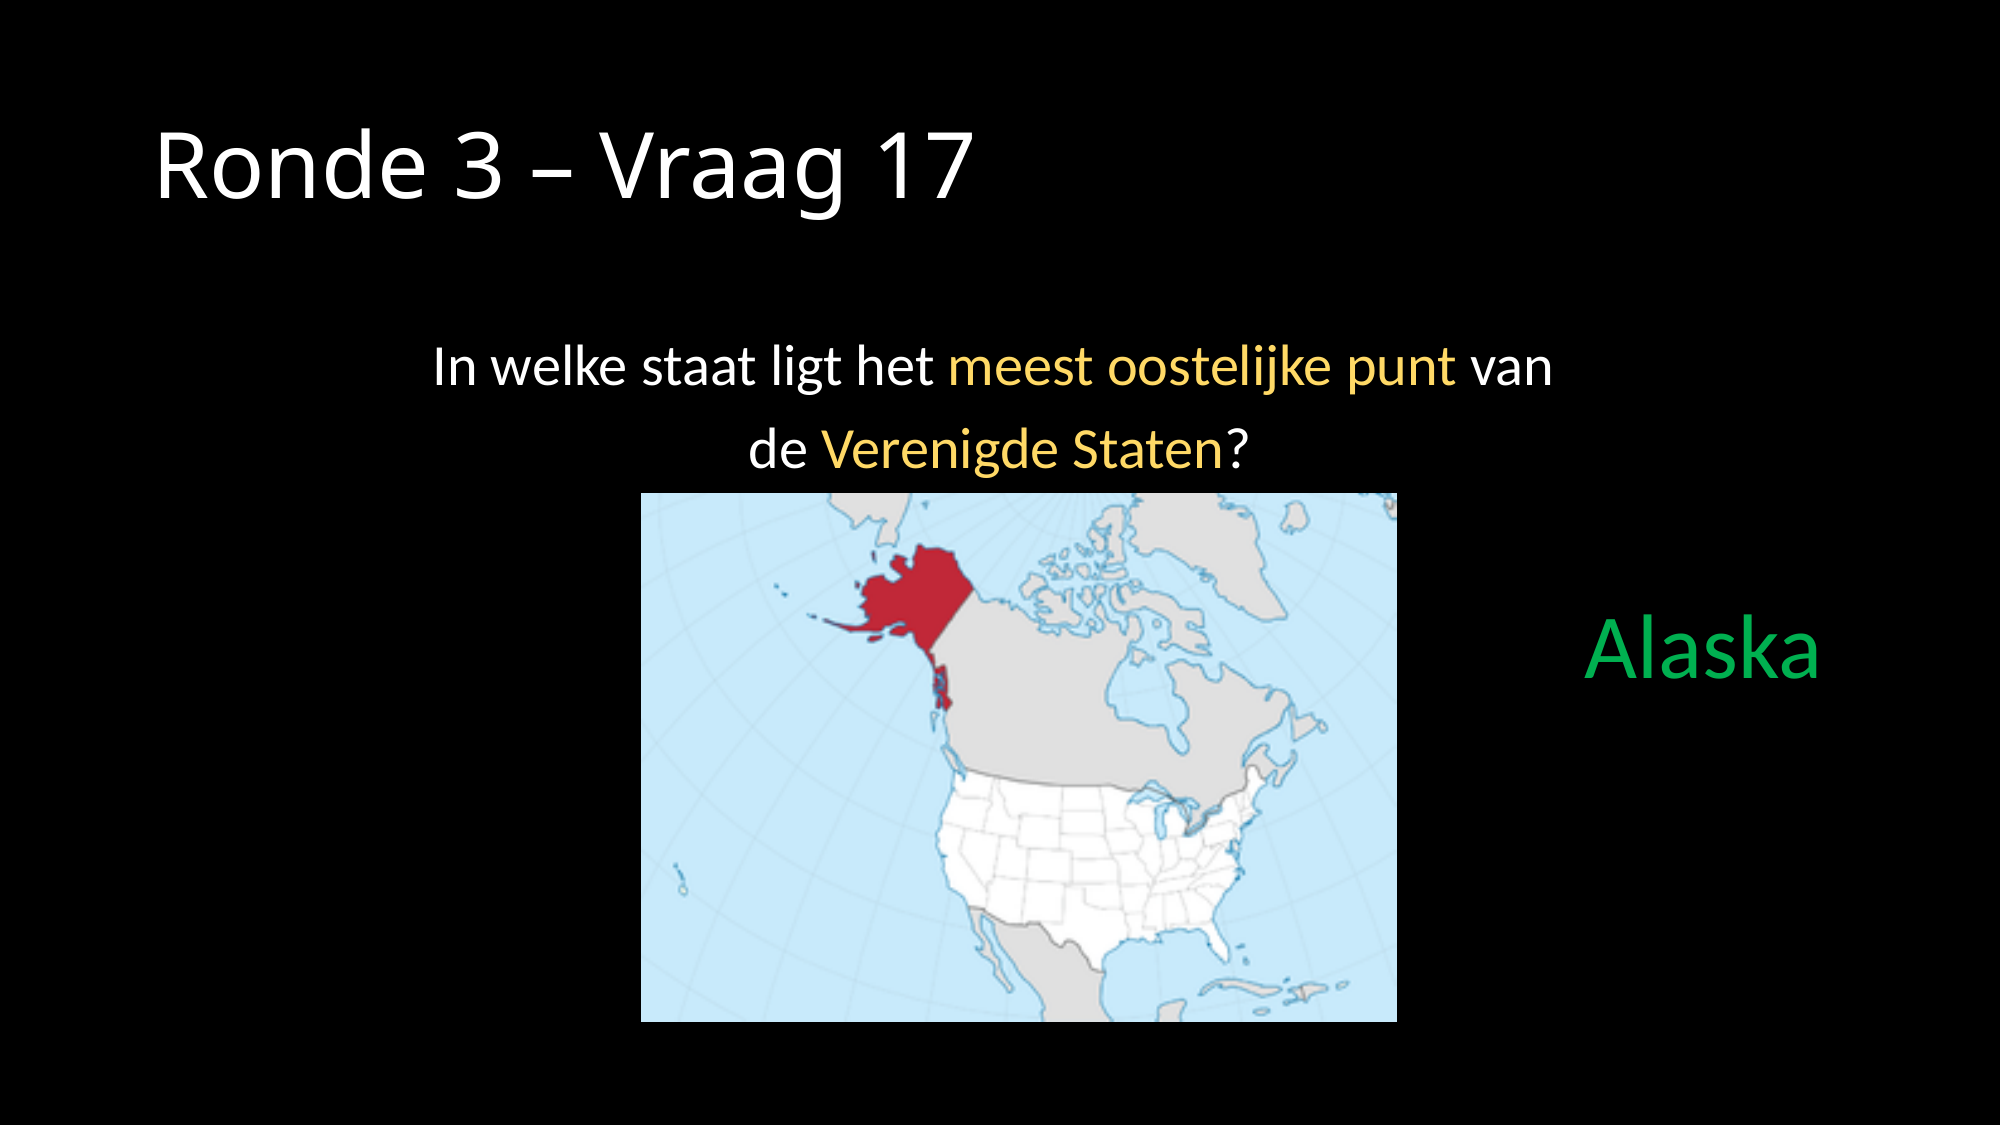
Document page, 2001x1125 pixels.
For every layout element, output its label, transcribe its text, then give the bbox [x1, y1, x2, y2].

text_box Alaska [1569, 579, 1838, 705]
list In welke staat ligt het meest oostelijke punt van de Verenigde Staten? [137, 299, 1863, 517]
picture [641, 493, 1397, 1022]
title Ronde 3 – Vraag 17 [137, 59, 1863, 278]
